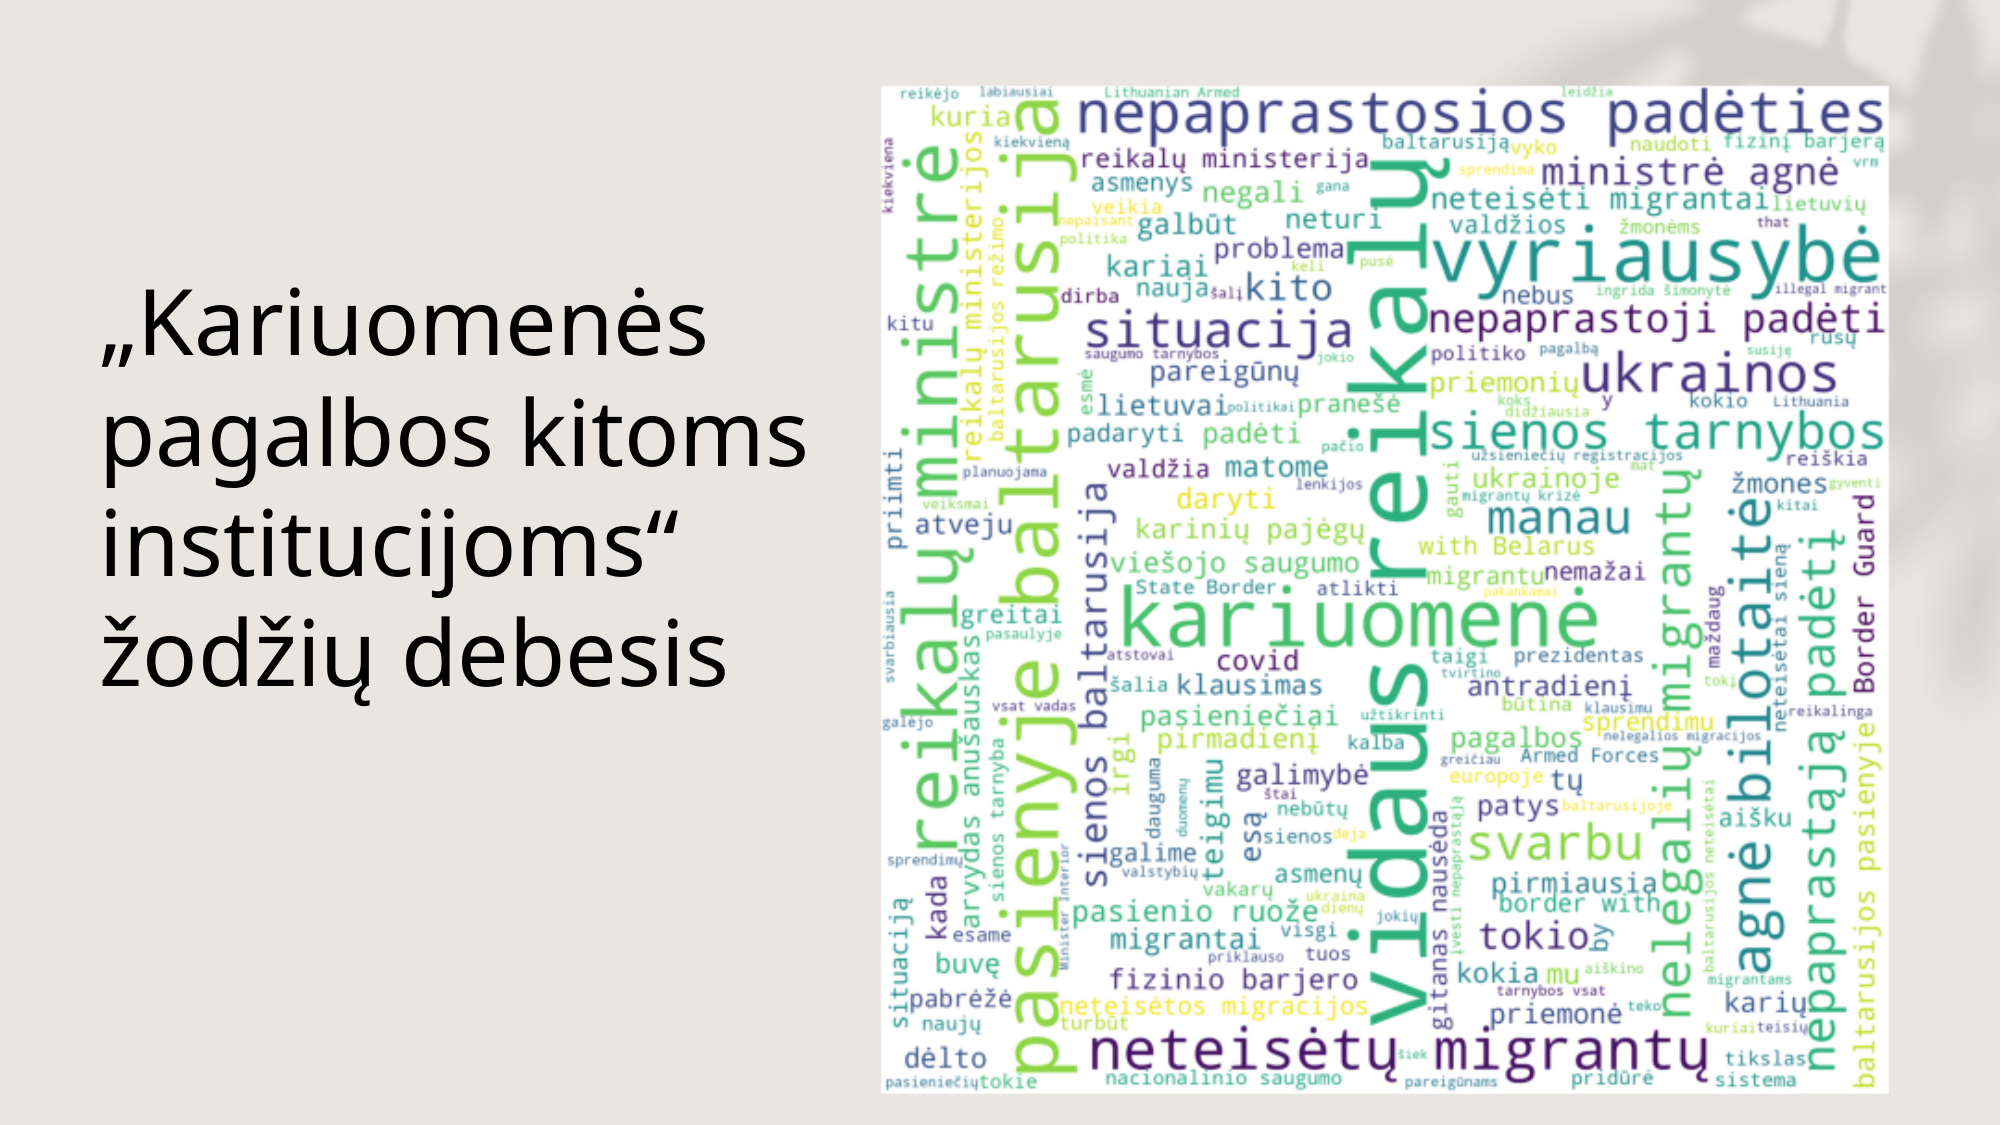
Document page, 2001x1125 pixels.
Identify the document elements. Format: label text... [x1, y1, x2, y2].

picture [359, 31, 2001, 1125]
text_box „Kariuomenės pagalbos kitoms institucijoms“ žodžių debesis [84, 95, 359, 712]
